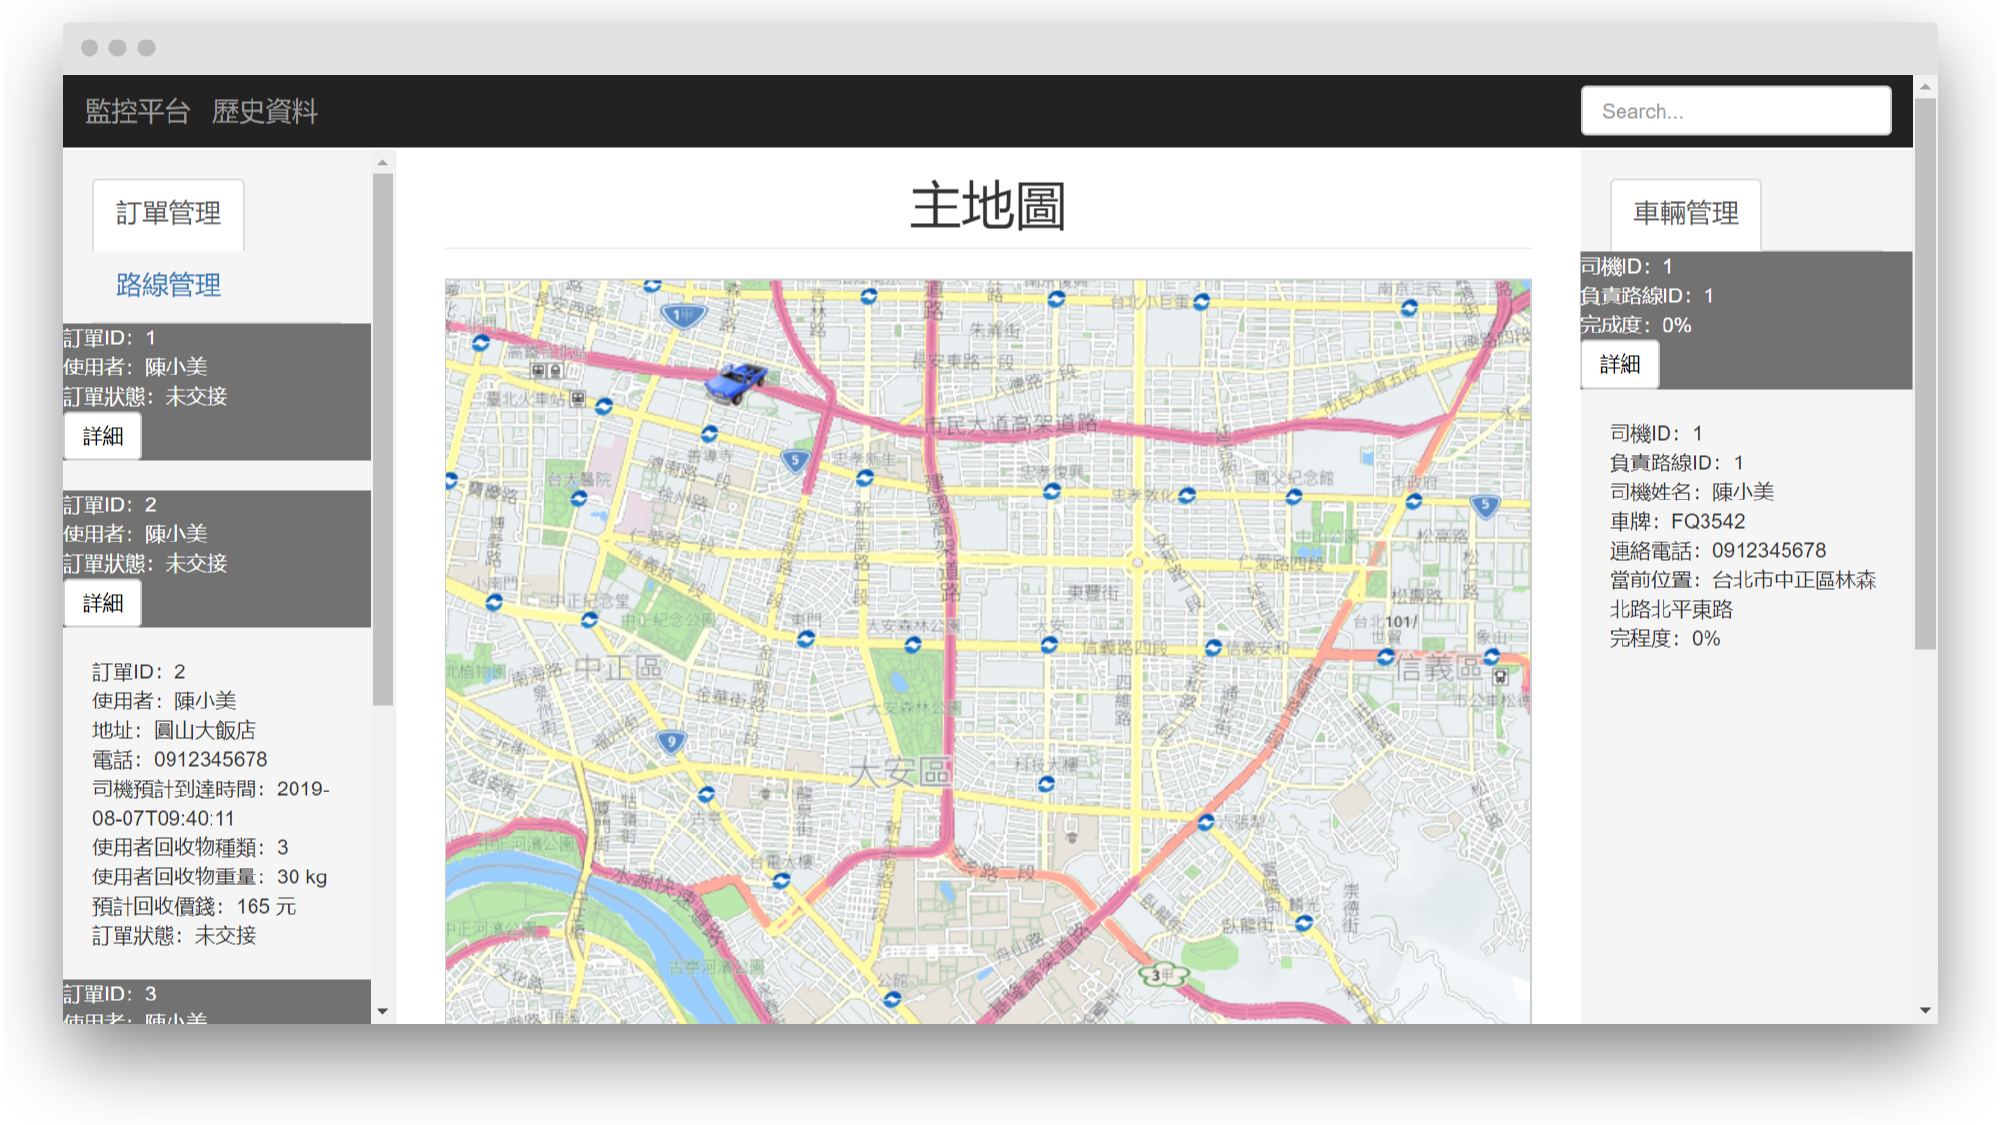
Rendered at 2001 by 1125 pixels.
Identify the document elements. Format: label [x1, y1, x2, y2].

list [4, 0, 1996, 1125]
